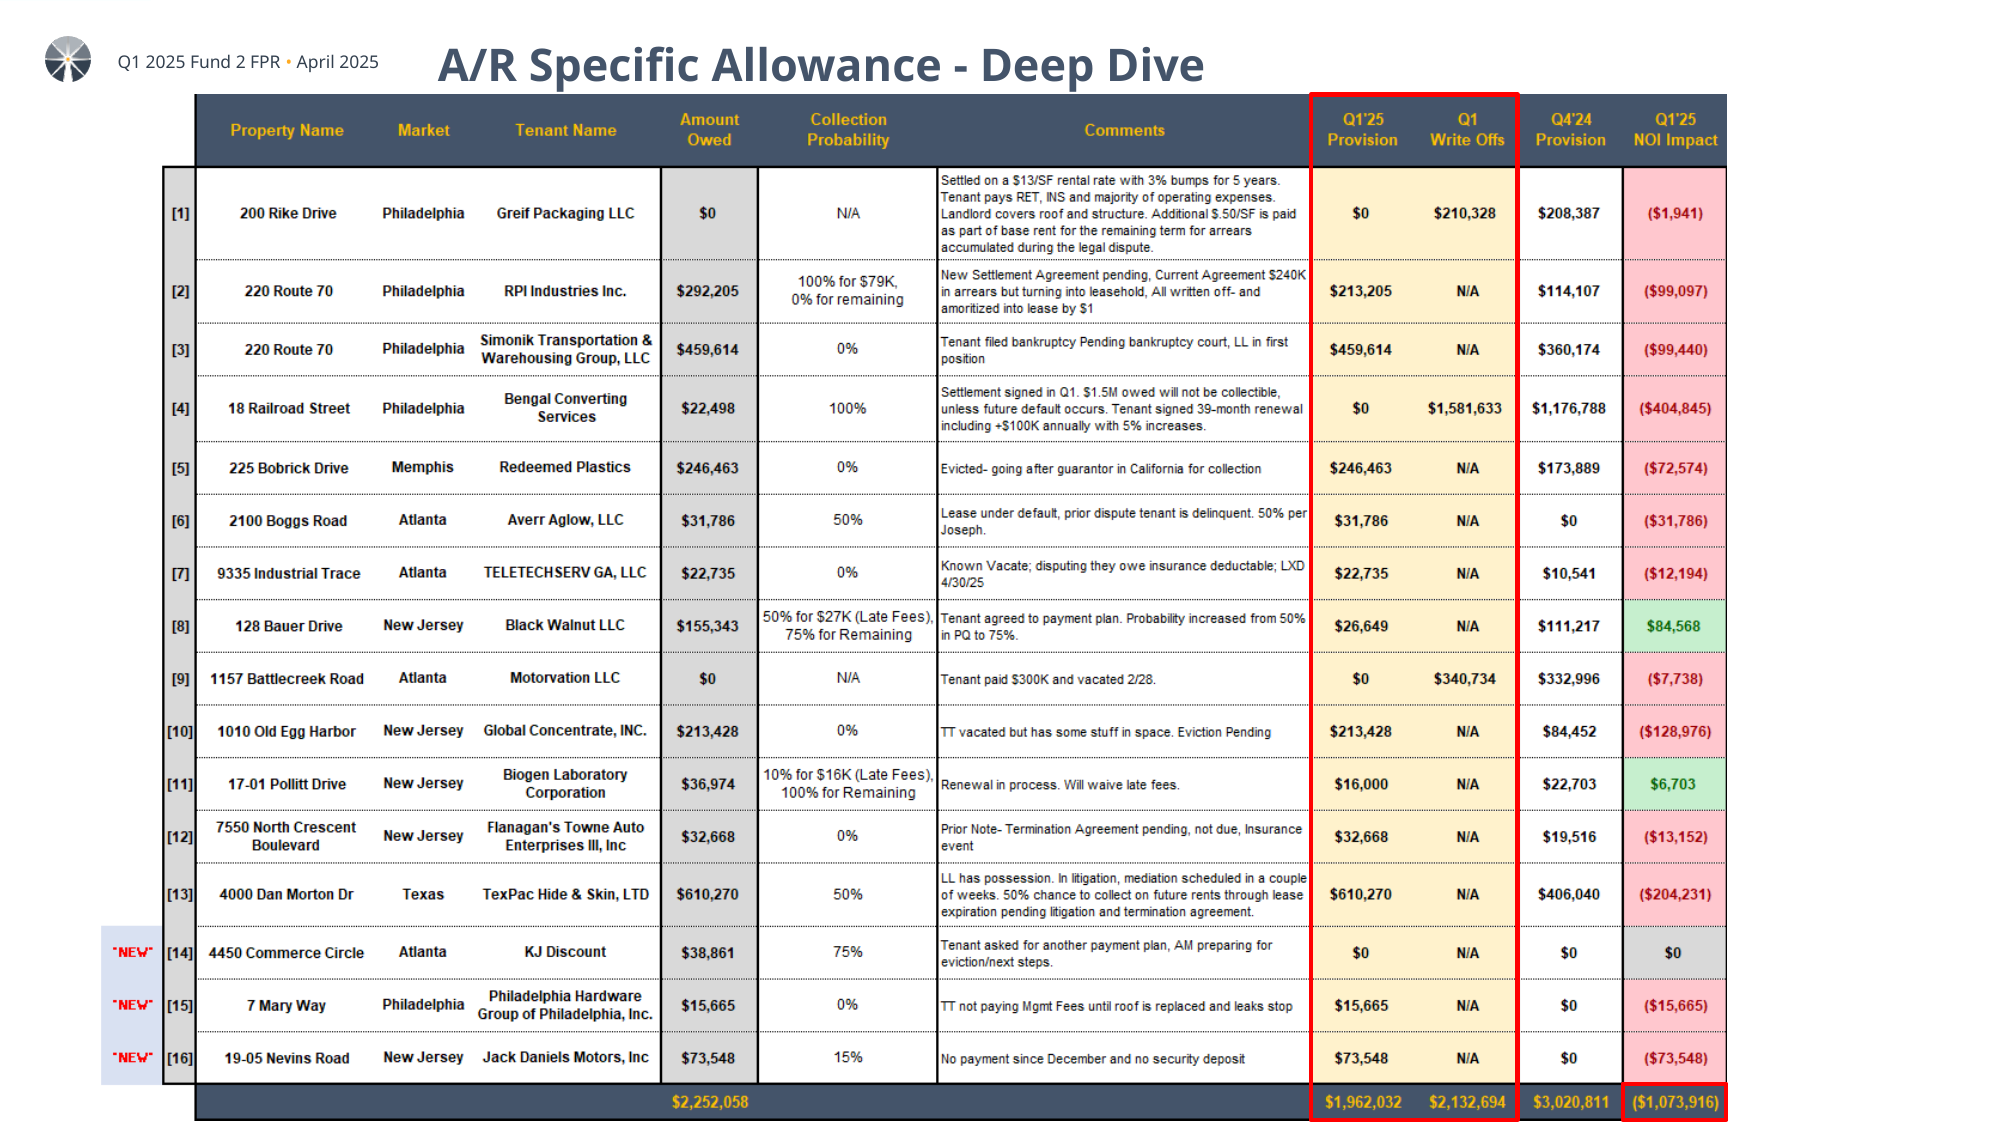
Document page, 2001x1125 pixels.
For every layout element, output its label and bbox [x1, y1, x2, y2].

title [437, 24, 2000, 103]
picture [45, 36, 91, 82]
text_box [1621, 1082, 1728, 1122]
picture [100, 94, 1727, 1121]
